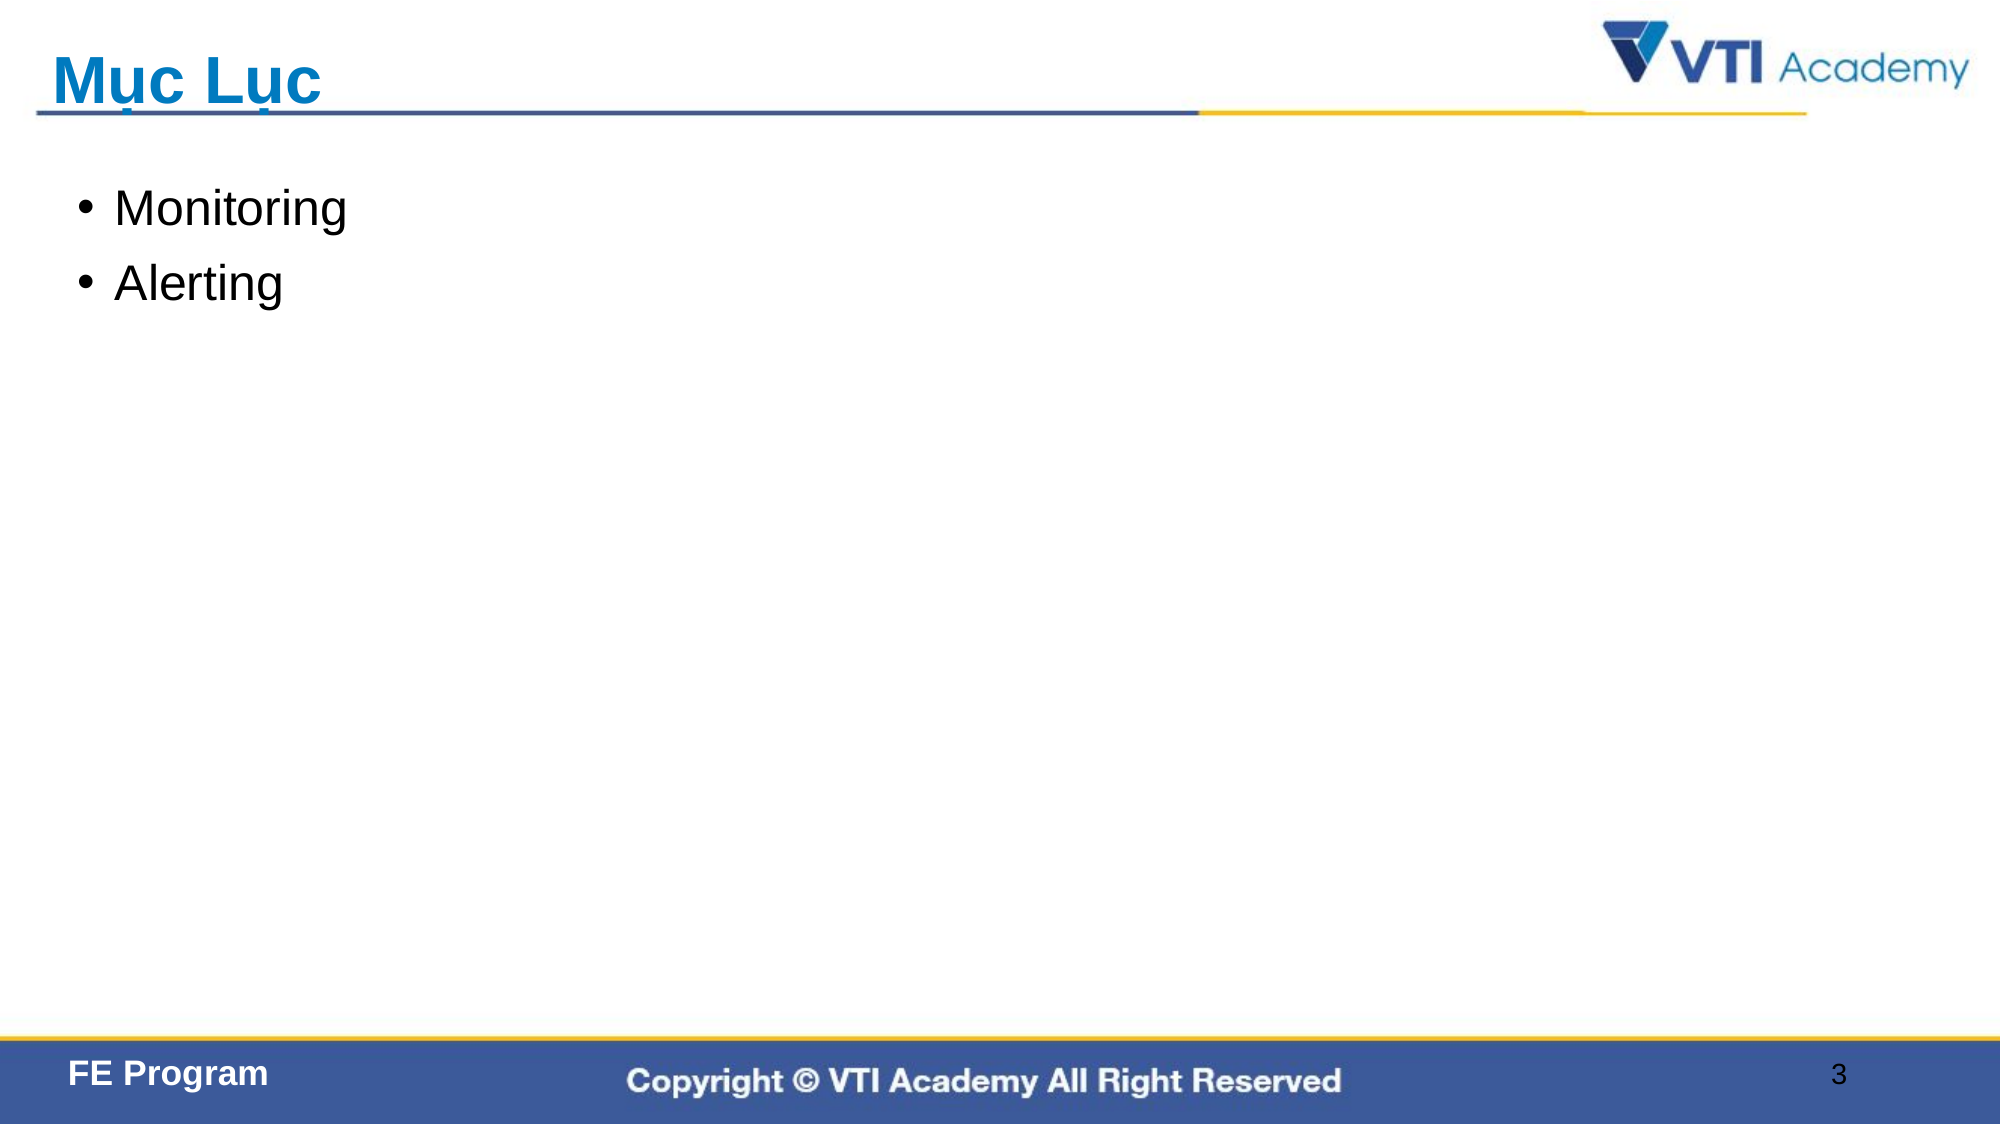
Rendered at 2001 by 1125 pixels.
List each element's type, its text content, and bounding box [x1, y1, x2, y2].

list Monitoring Alerting [62, 174, 1788, 889]
picture [0, 1, 2000, 1124]
title Mục Lục [37, 37, 1763, 127]
slide_number 3 [1412, 1042, 1863, 1103]
